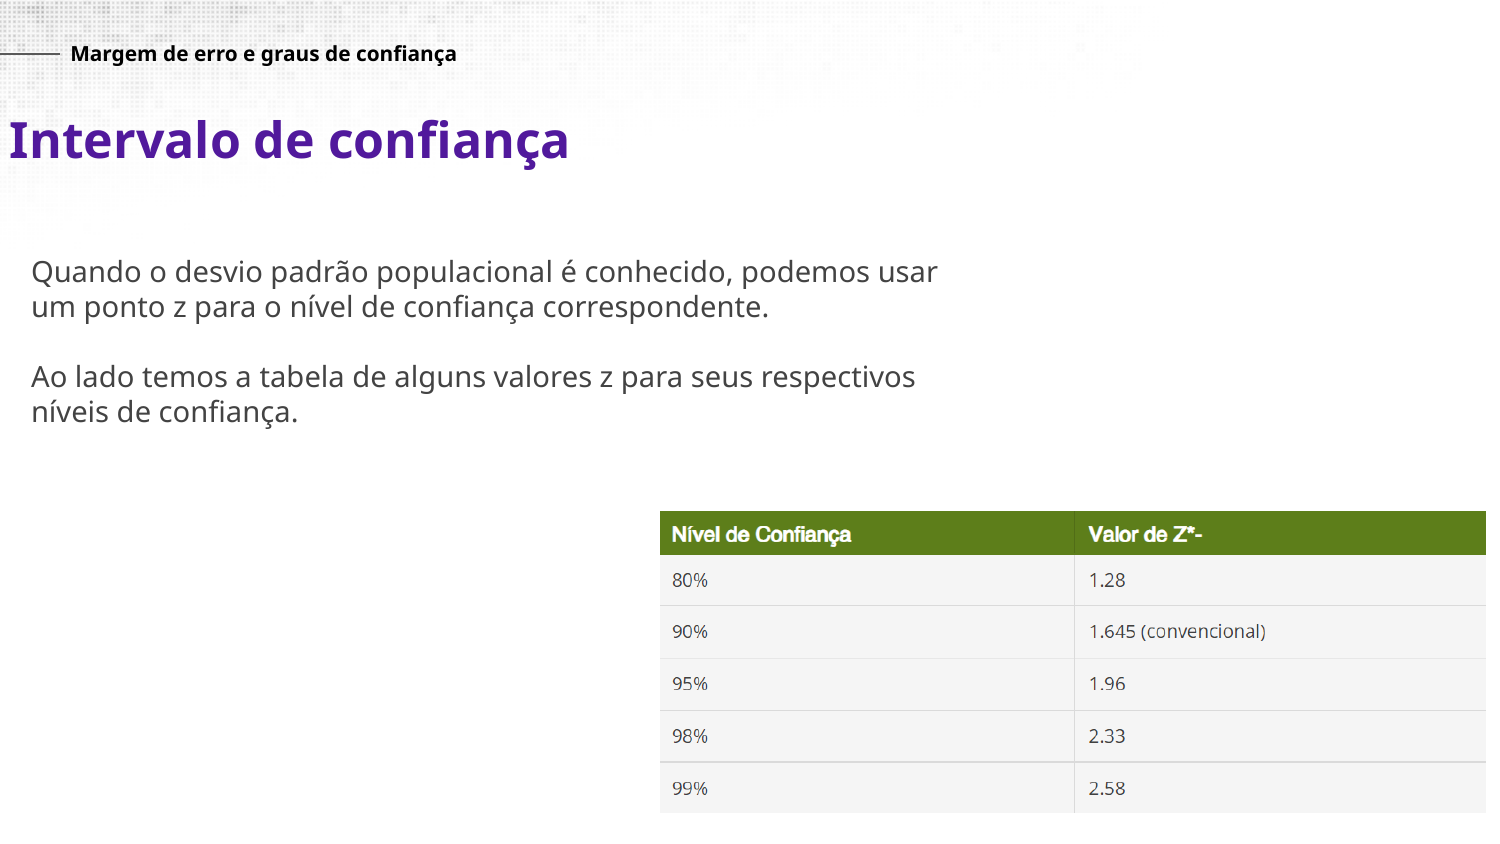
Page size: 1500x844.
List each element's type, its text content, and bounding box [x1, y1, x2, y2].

picture [660, 511, 1486, 813]
text_box Quando o desvio padrão populacional é conhecido, podemos usar um ponto z para o nível de confiança correspondente. Ao lado temos a tabela de alguns valores z para seus respectivos níveis de confiança. [27, 260, 966, 495]
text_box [0, 0, 1500, 251]
